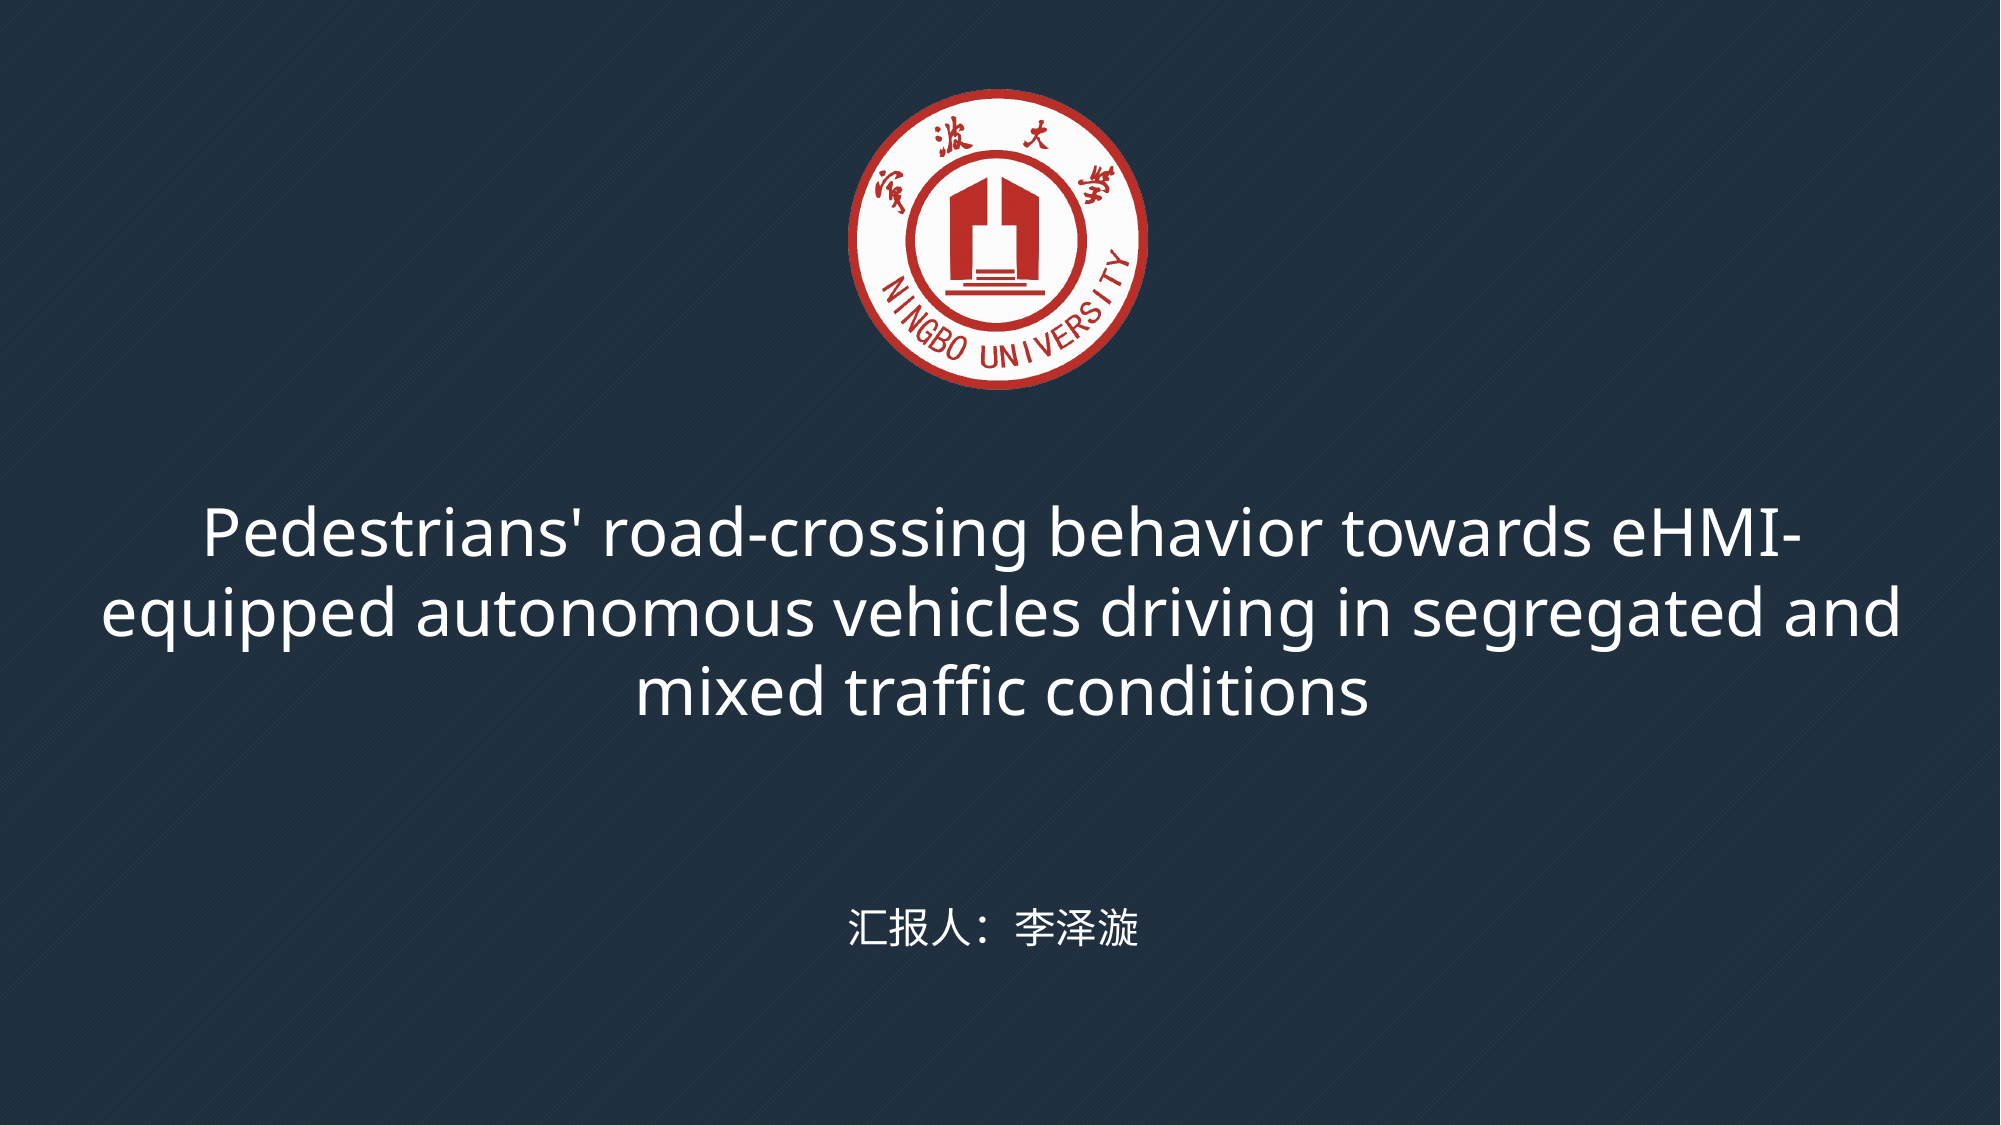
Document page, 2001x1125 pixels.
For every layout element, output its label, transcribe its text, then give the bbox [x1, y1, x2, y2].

text_box Pedestrians' road-crossing behavior towards eHMI-equipped autonomous vehicles driving in segregated and mixed traffic conditions [65, 481, 1941, 737]
text_box 汇报人：李泽漩 [832, 893, 1164, 959]
picture [848, 89, 1148, 390]
